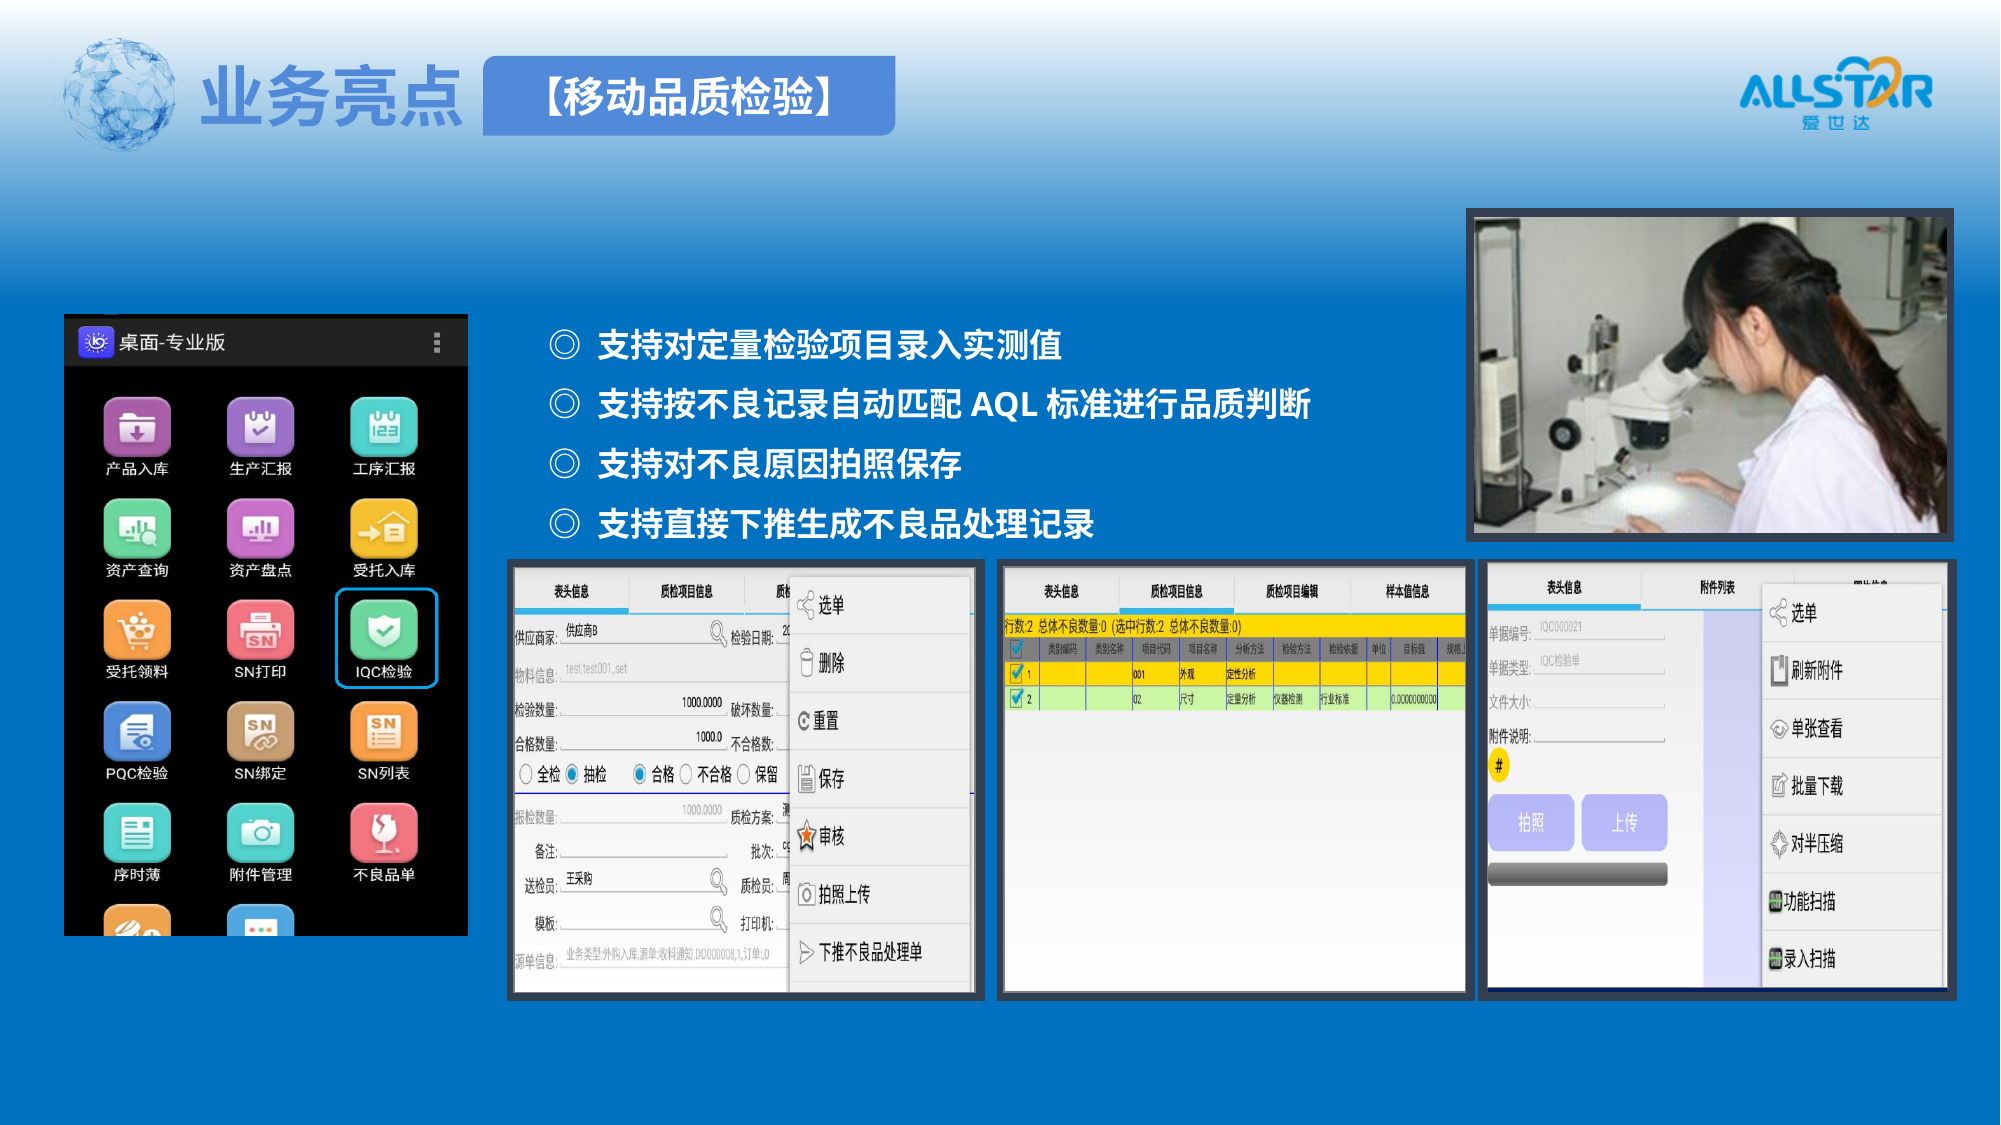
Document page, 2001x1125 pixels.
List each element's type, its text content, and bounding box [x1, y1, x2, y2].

text_box 【移动品质检验】 [563, 54, 897, 137]
text_box [1470, 212, 1950, 538]
picture [64, 314, 468, 936]
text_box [511, 563, 1953, 997]
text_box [34, 36, 563, 153]
text_box ◎ 支持对定量检验项目录入实测值 ◎ 支持按不良记录自动匹配AQL标准进行品质判断 ◎ 支持对不良原因拍照保存 ◎ 支持直接下推生成不良品处理记录 [533, 293, 1466, 554]
picture [1736, 55, 1939, 134]
picture [1474, 217, 1947, 533]
